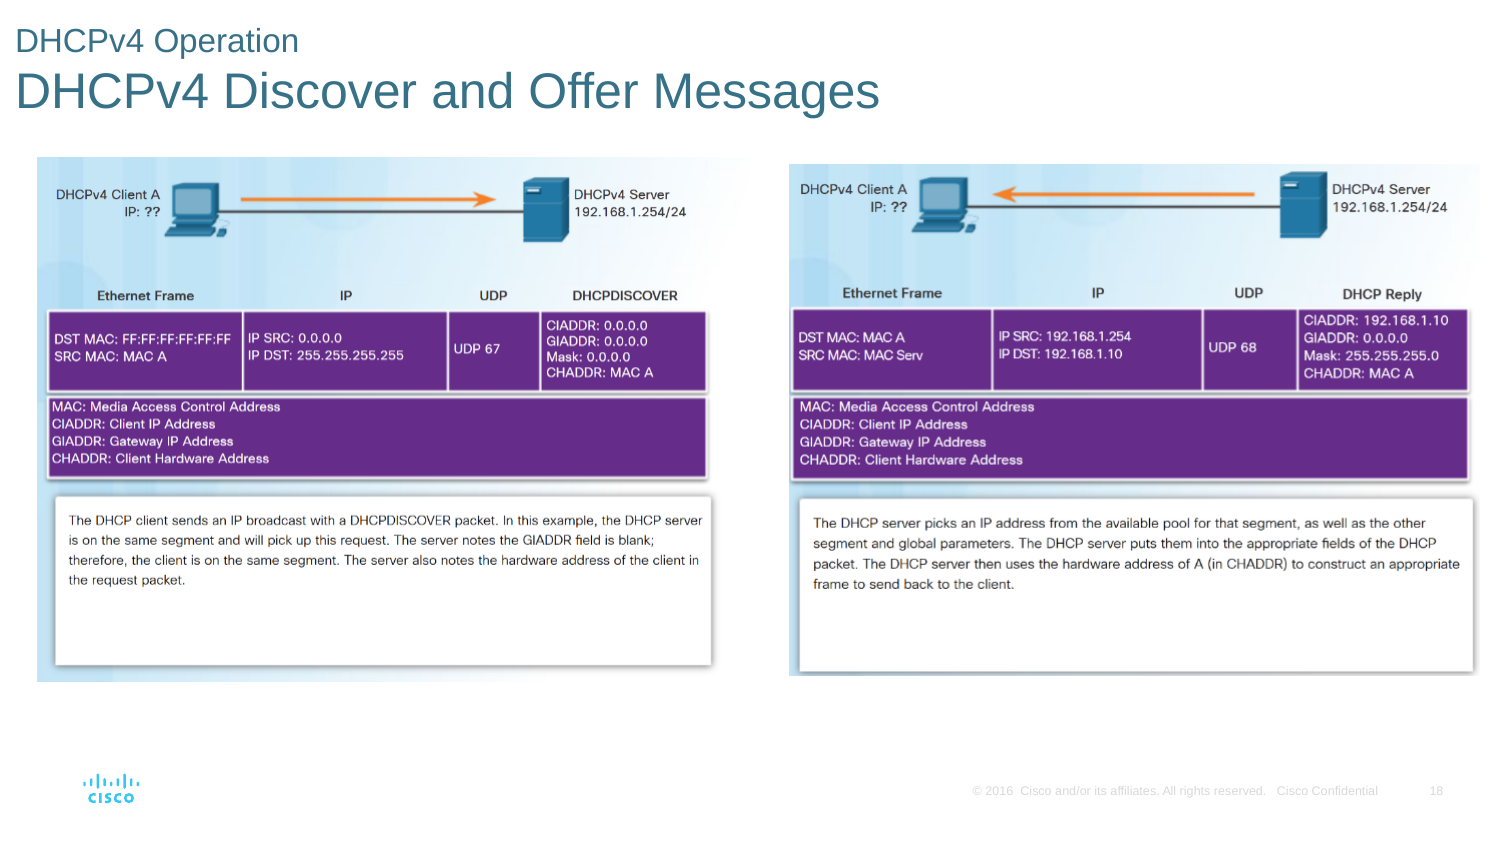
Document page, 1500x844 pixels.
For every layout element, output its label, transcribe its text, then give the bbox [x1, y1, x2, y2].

title DHCPv4 Operation DHCPv4 Discover and Offer Messages [0, 6, 1500, 131]
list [36, 157, 751, 682]
picture [789, 164, 1480, 676]
